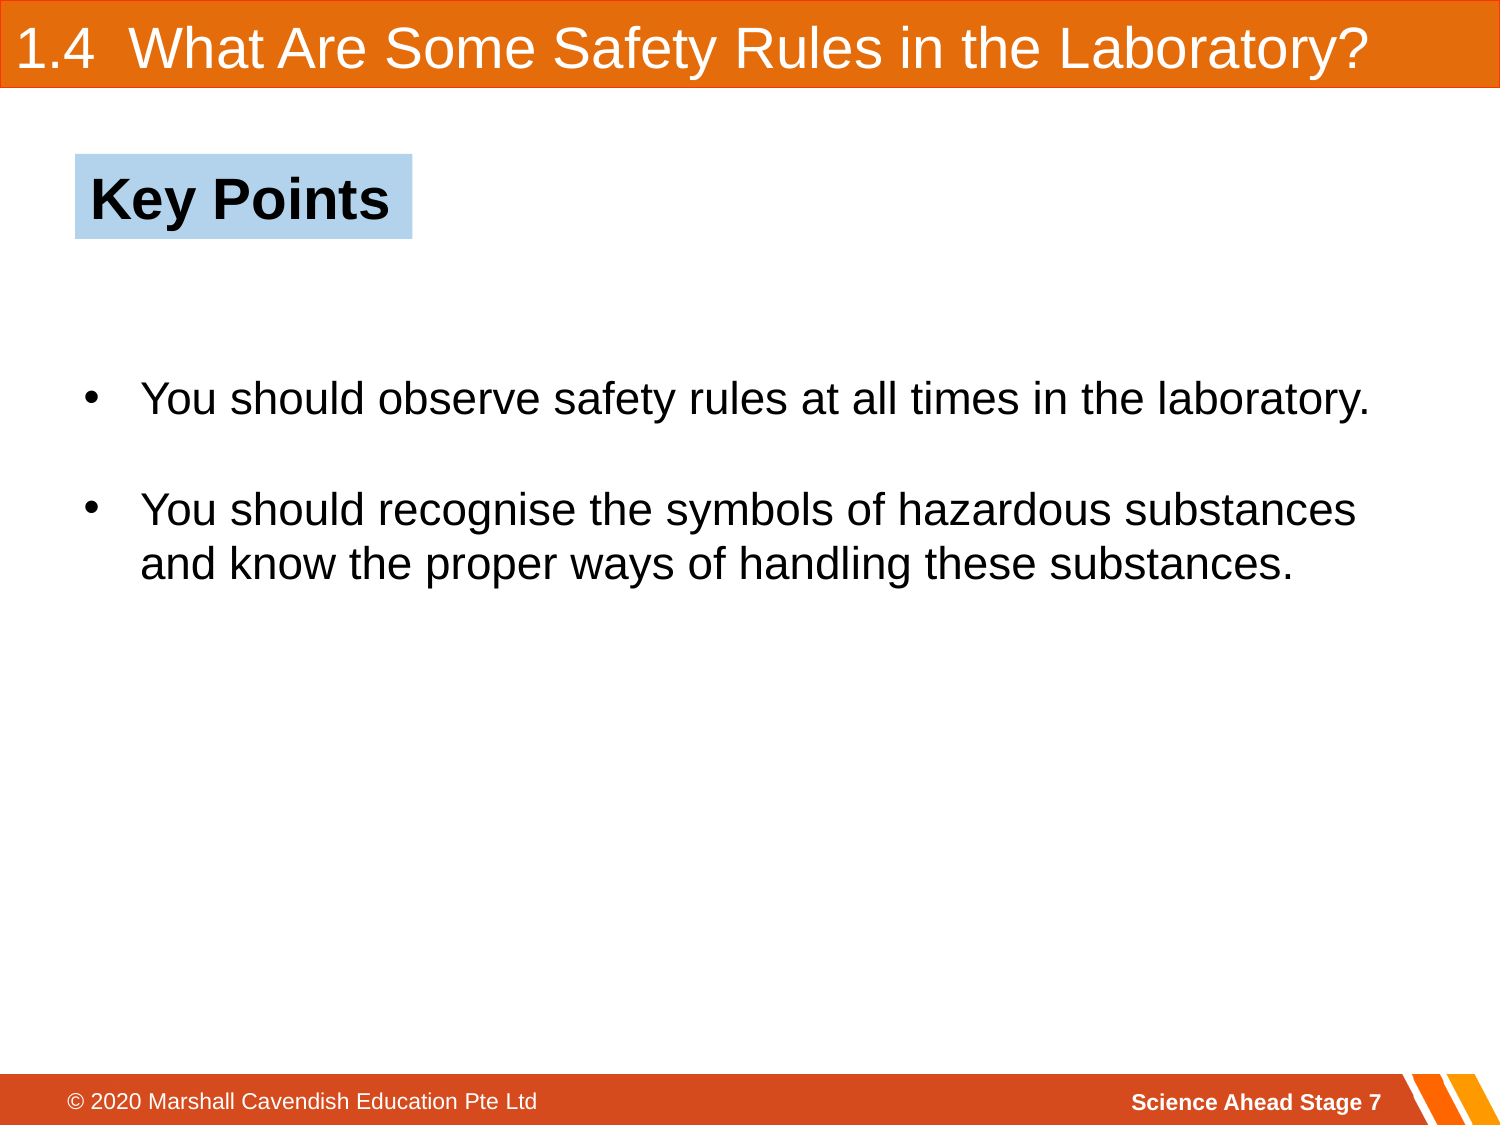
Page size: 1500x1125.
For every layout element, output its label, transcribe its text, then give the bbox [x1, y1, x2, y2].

text_box You should observe safety rules at all times in the laboratory. You should recognise the symbols of hazardous substances and know the proper ways of handling these substances. [68, 361, 1432, 597]
text_box Key Points [75, 153, 413, 239]
text_box 1.4 What Are Some Safety Rules in the Laboratory? [0, 0, 1500, 91]
footer Science Ahead Stage 7 [950, 1077, 1397, 1125]
picture [0, 1074, 1500, 1125]
